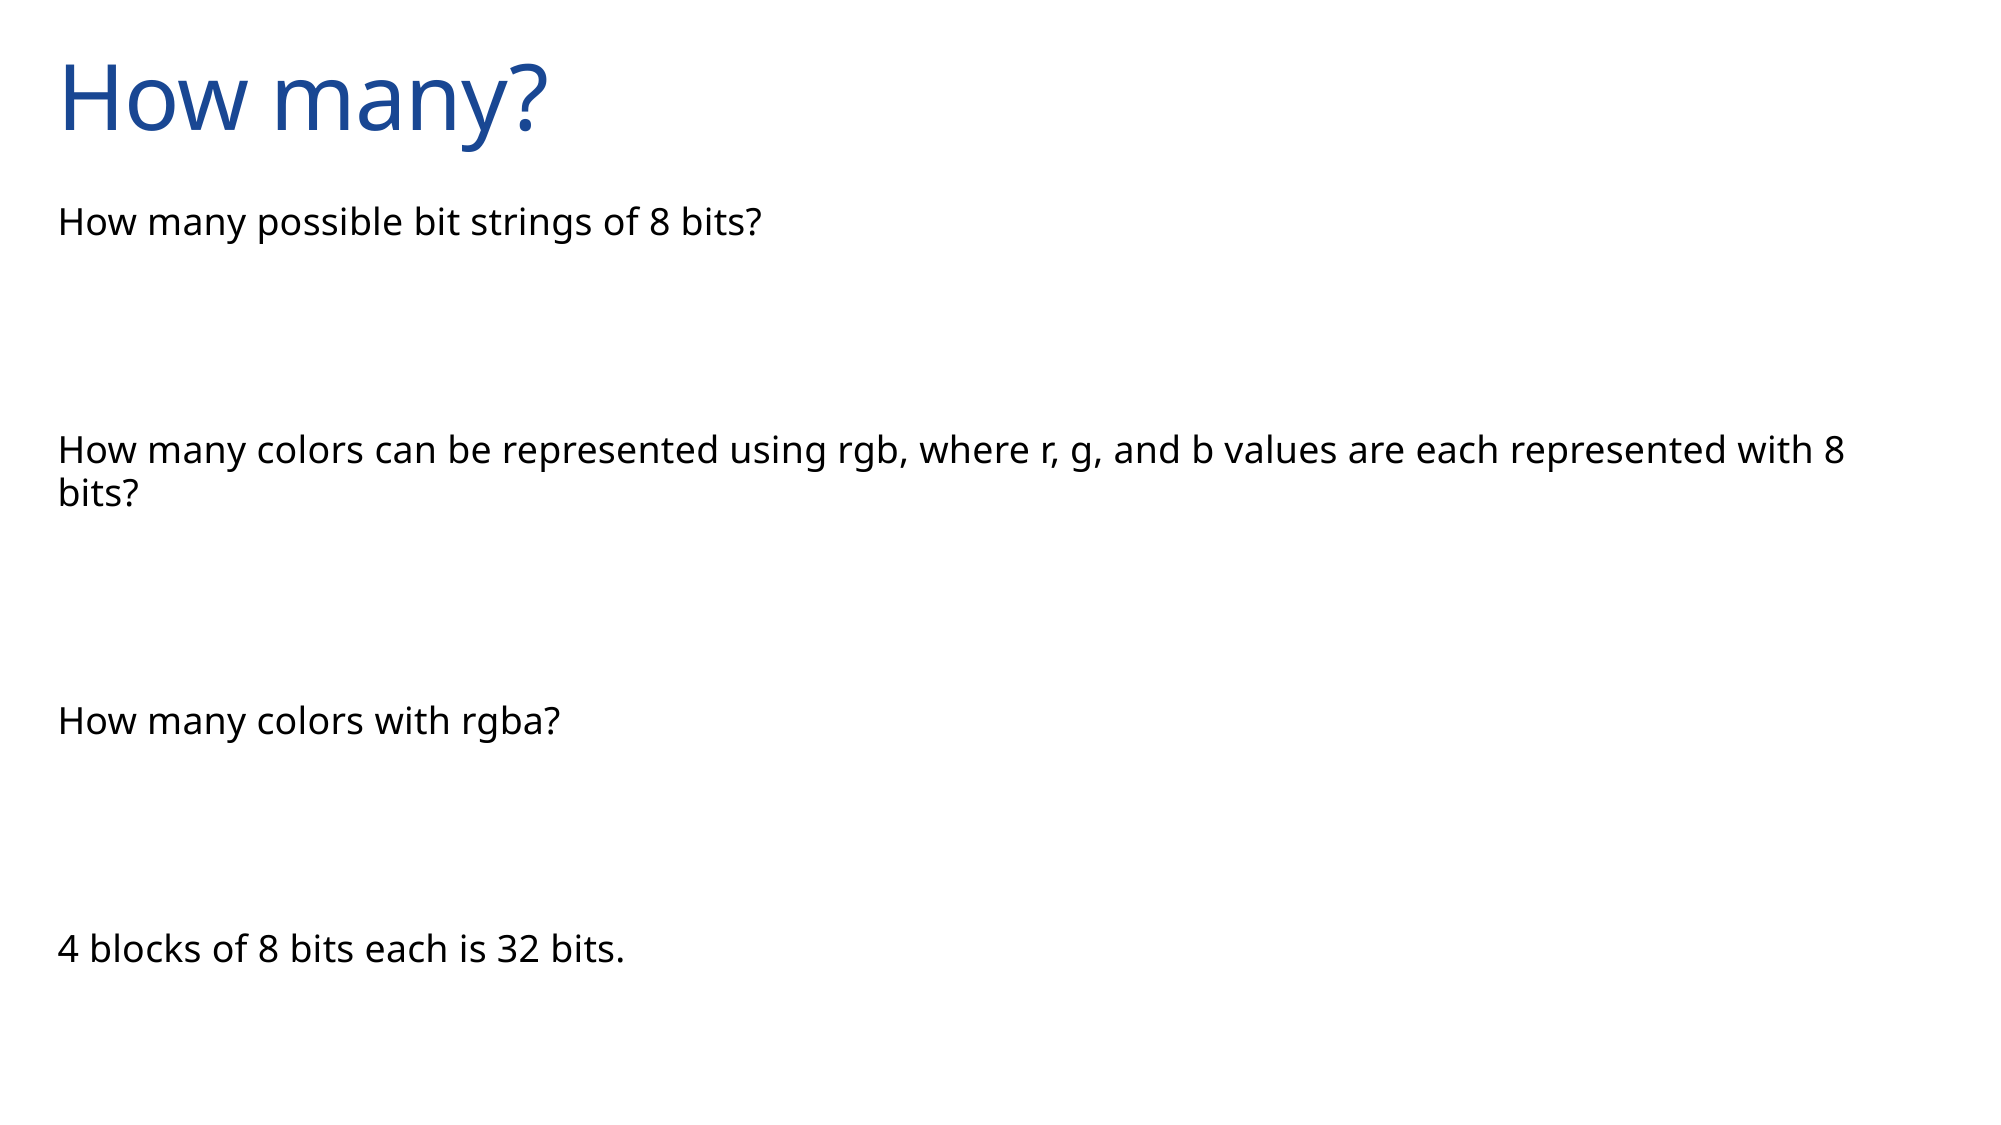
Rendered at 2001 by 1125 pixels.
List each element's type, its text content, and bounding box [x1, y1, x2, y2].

title How many? [42, 38, 1955, 158]
